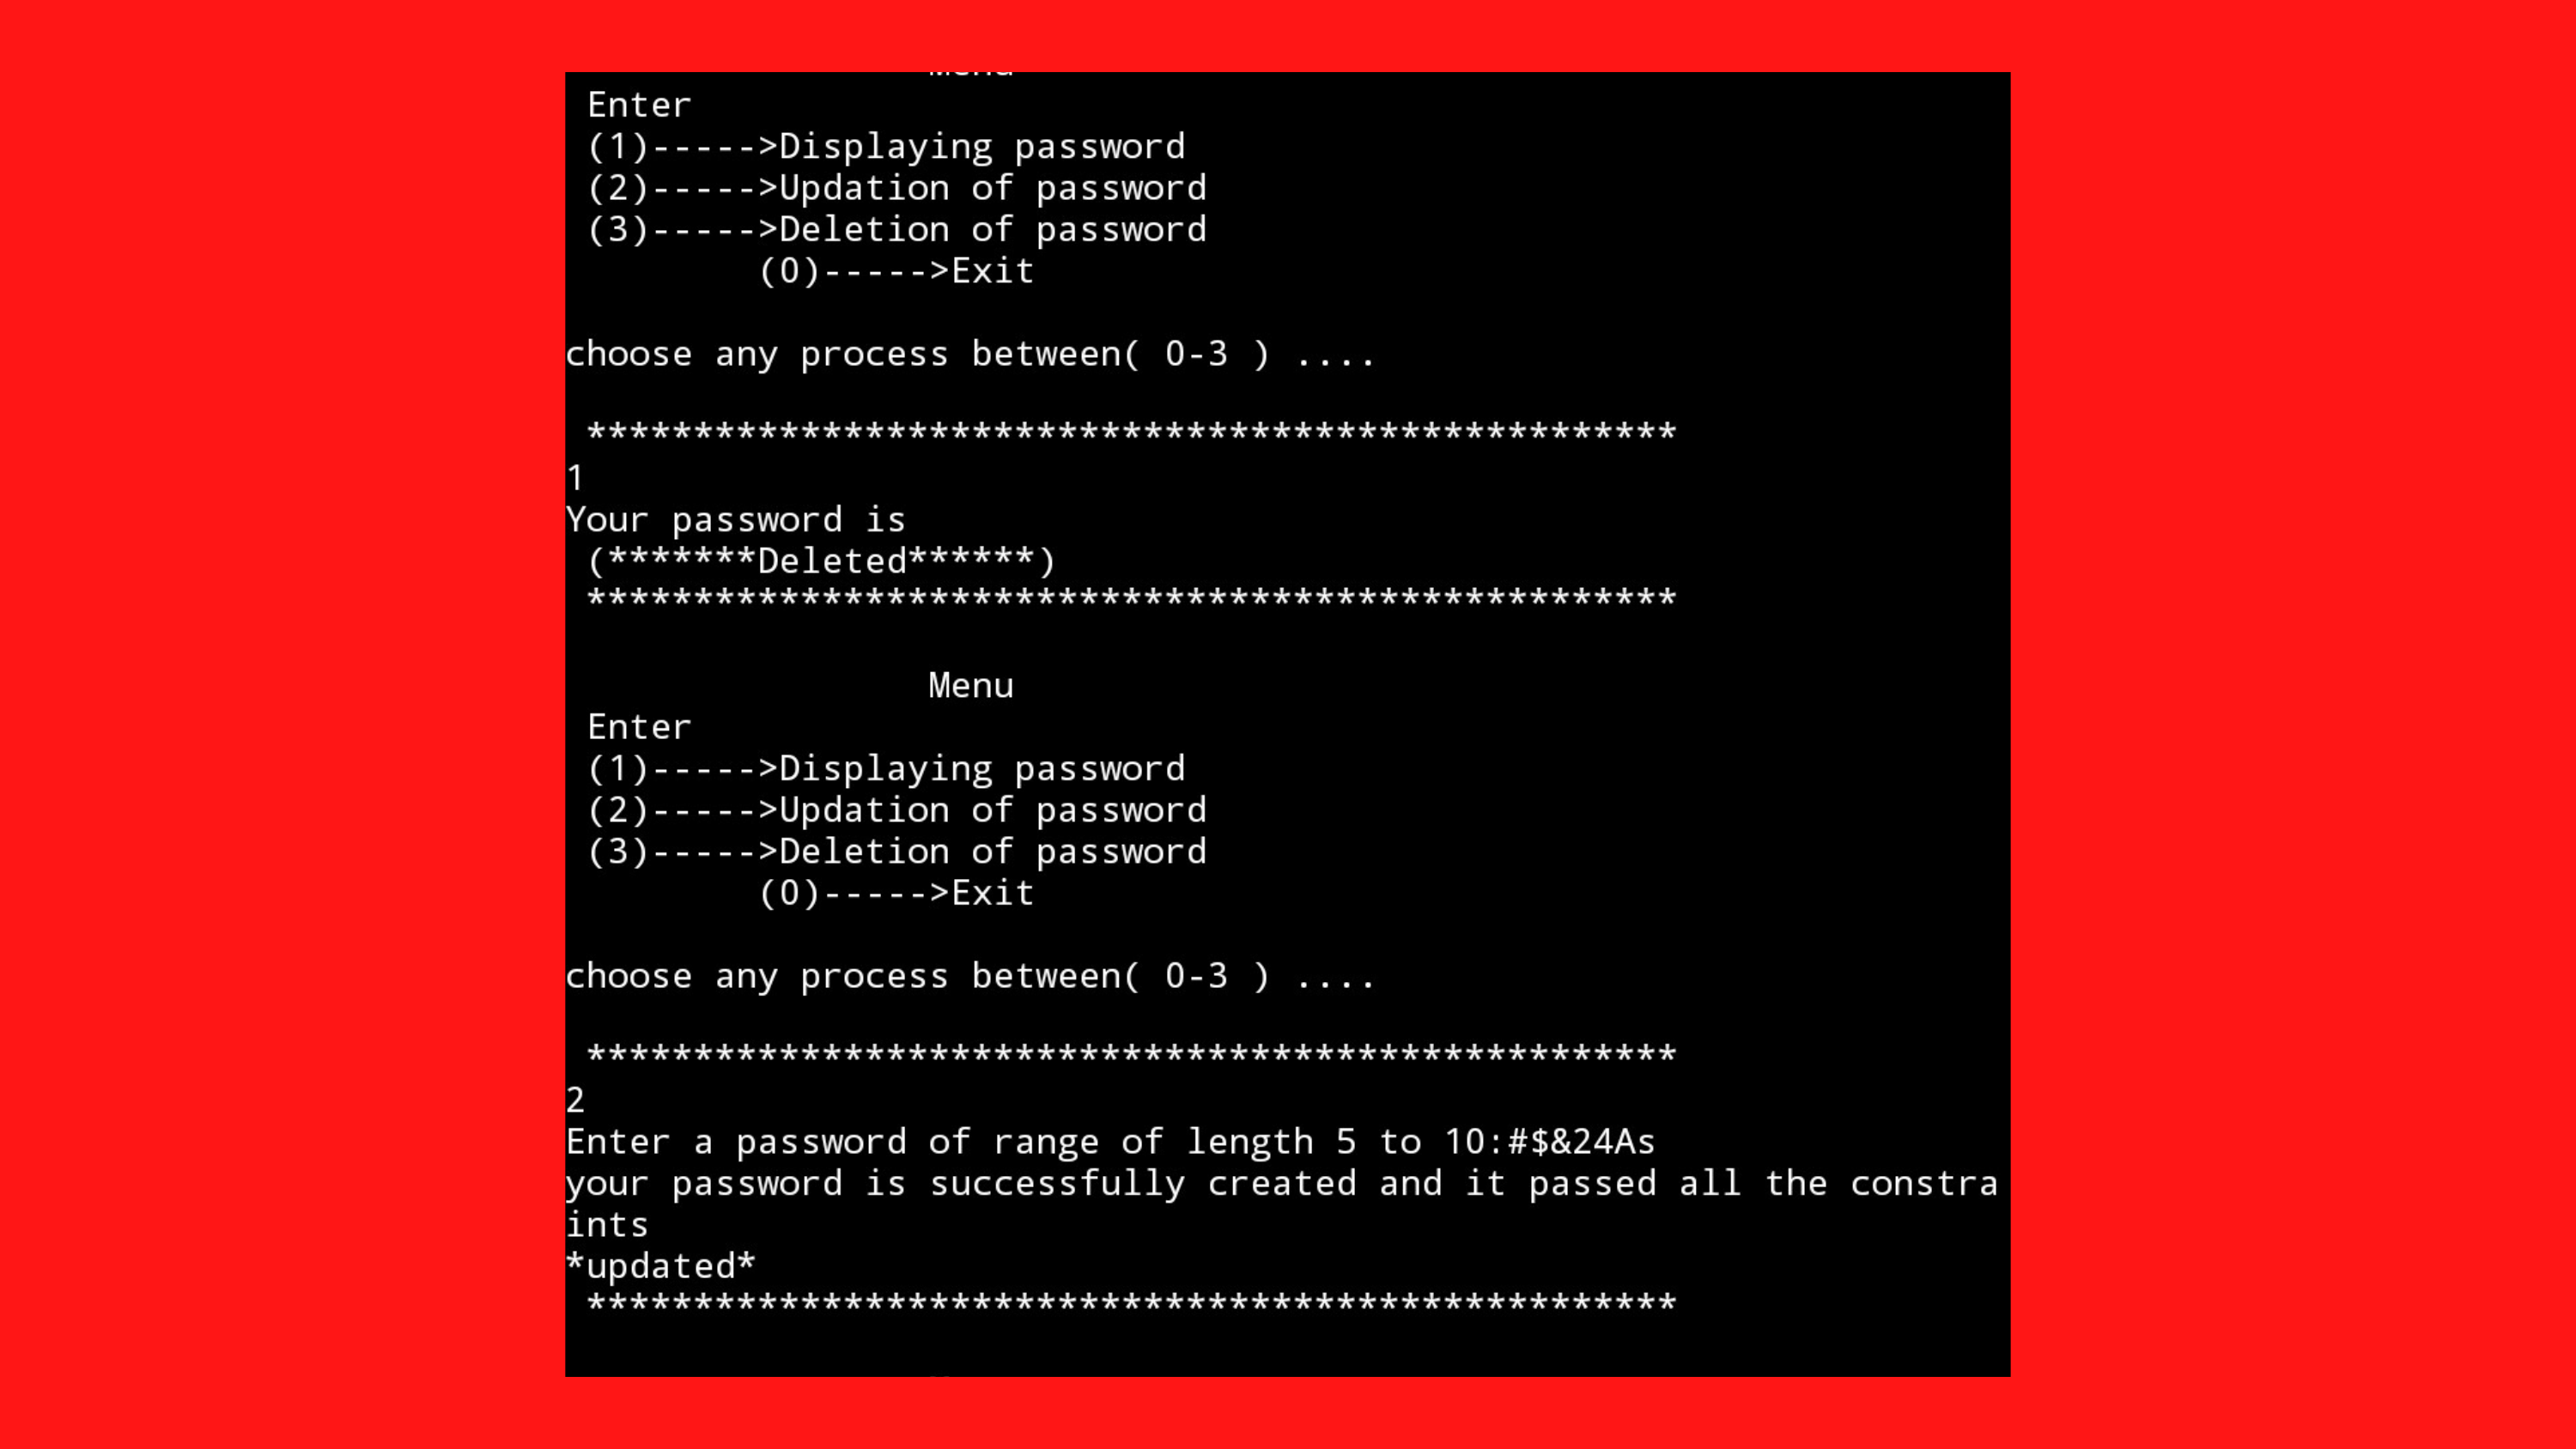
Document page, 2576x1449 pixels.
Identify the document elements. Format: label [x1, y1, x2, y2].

picture [565, 72, 2011, 1377]
